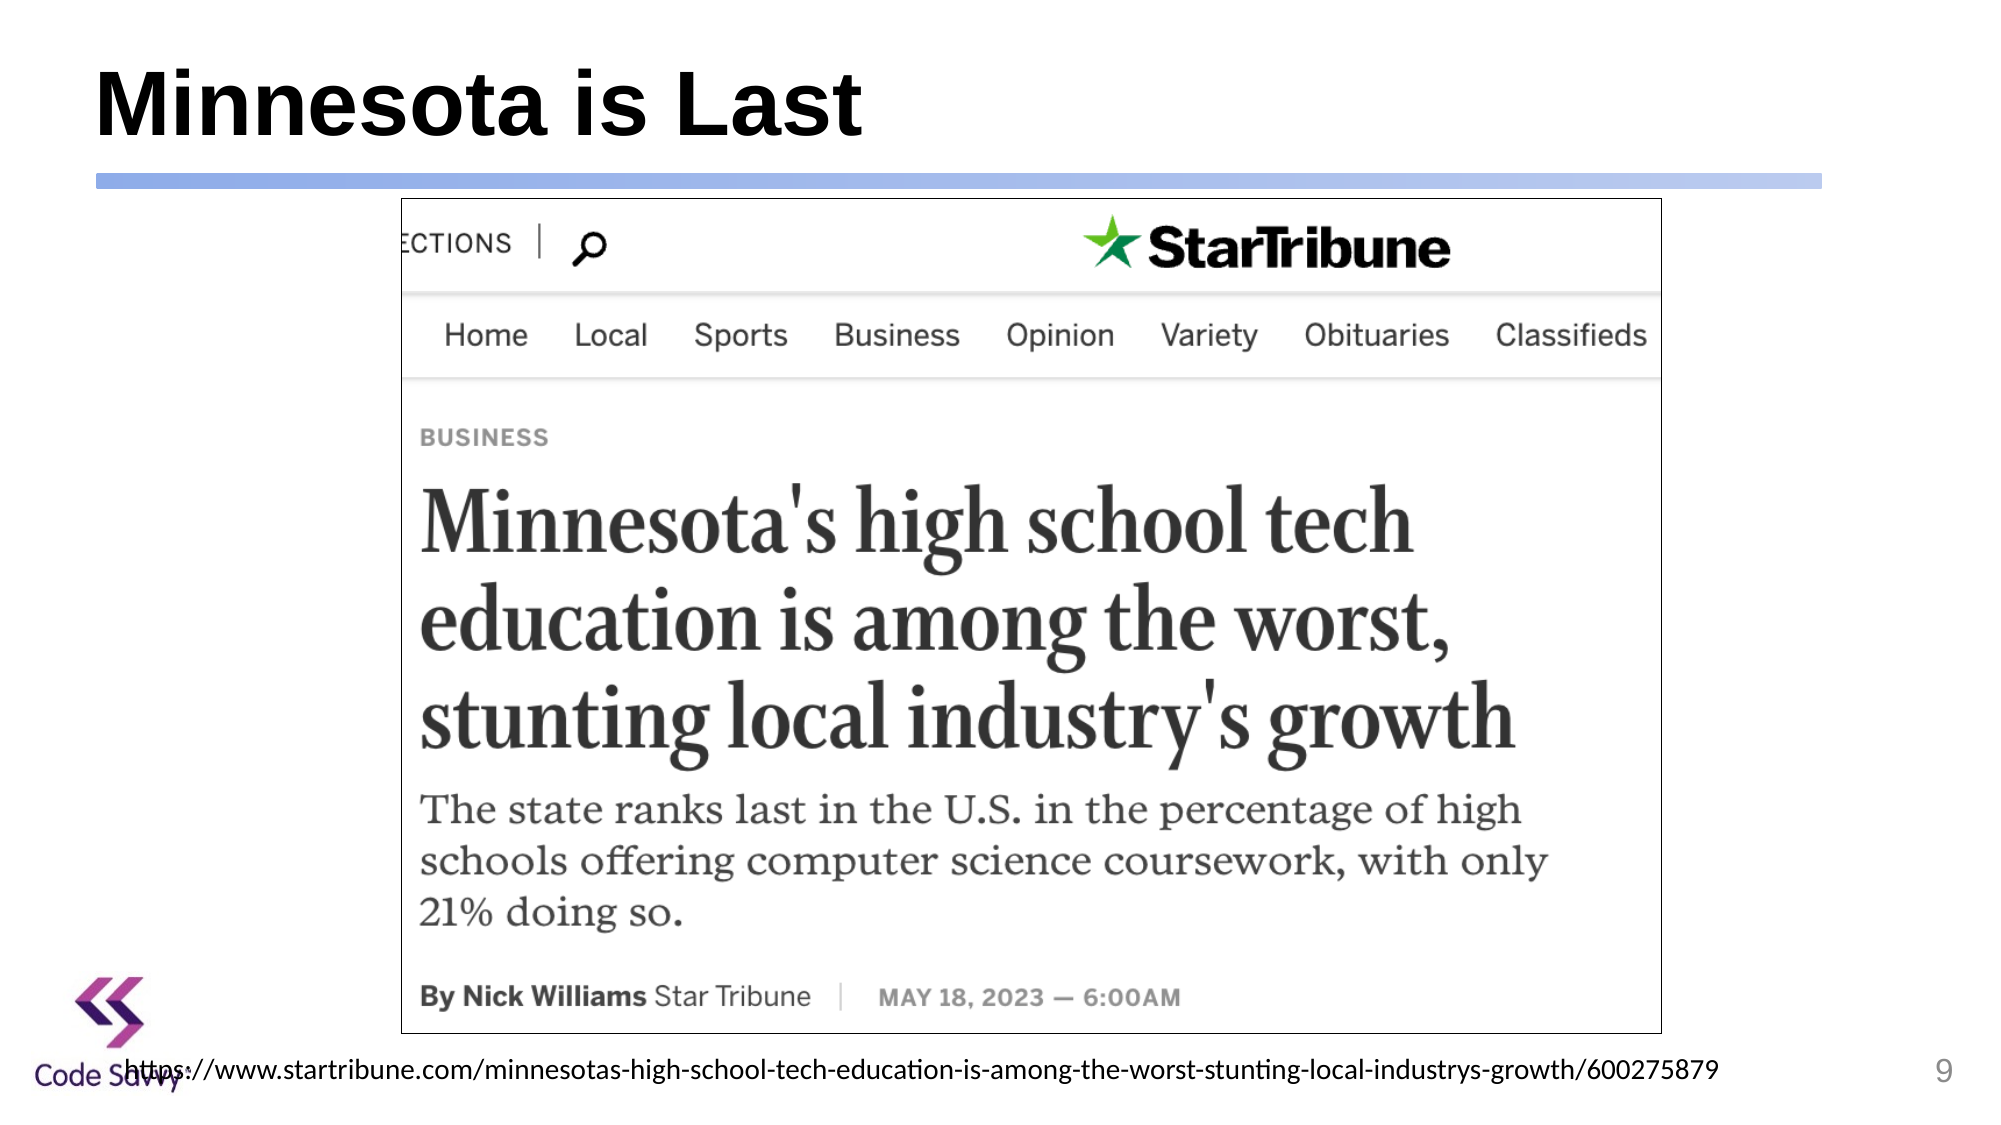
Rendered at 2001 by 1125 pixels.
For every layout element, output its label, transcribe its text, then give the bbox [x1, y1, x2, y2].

slide_number 9 [1518, 1039, 1969, 1099]
text_box https://www.startribune.com/minnesotas-high-school-tech-education-is-among-the-worst-stunting-local-industrys-growth/600275879 [109, 1042, 1736, 1093]
picture [31, 971, 196, 1096]
title Minnesota is Last [79, 34, 1805, 176]
picture [401, 198, 1662, 1034]
